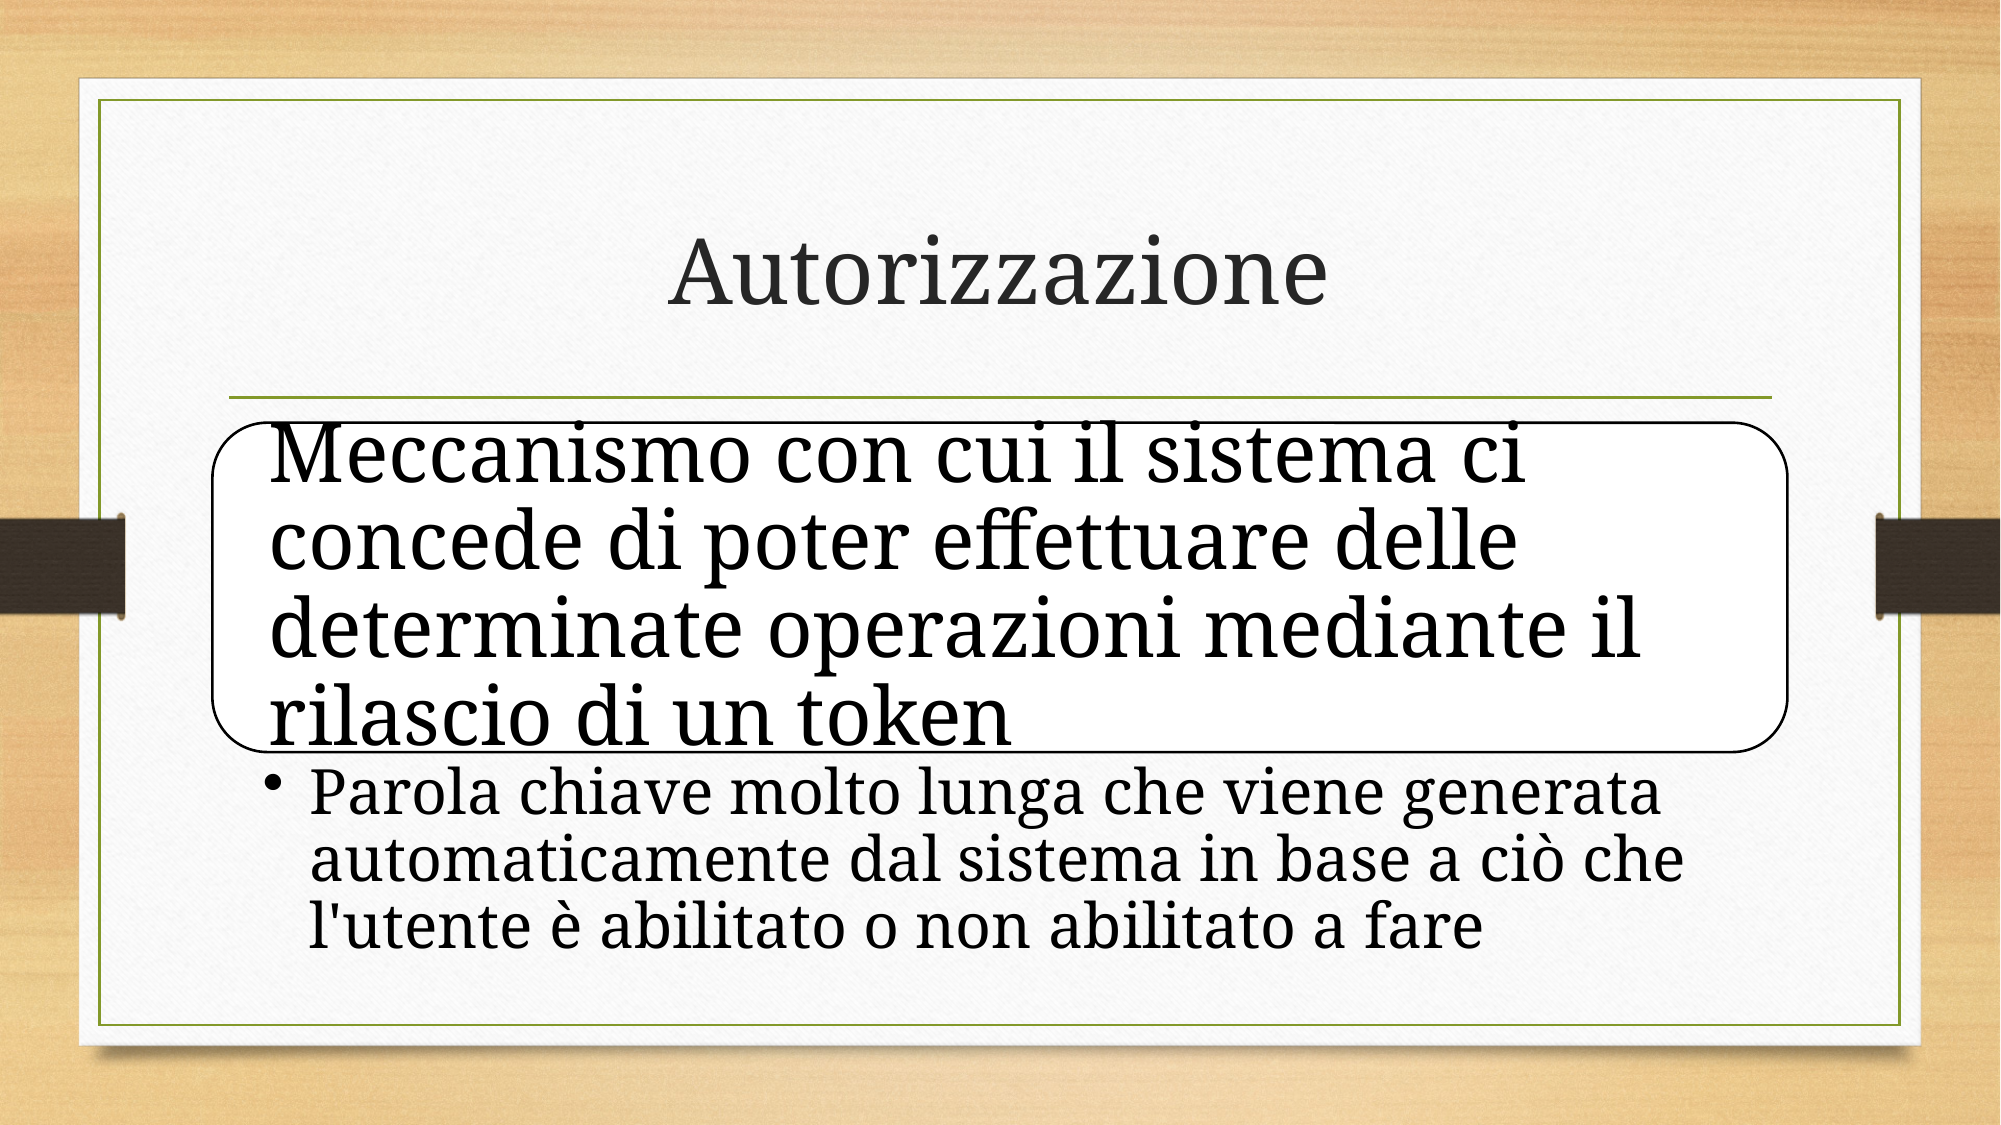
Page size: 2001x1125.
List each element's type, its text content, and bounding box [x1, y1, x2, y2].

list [212, 419, 1788, 965]
title Autorizzazione [212, 161, 1788, 375]
picture [0, 0, 2001, 1125]
